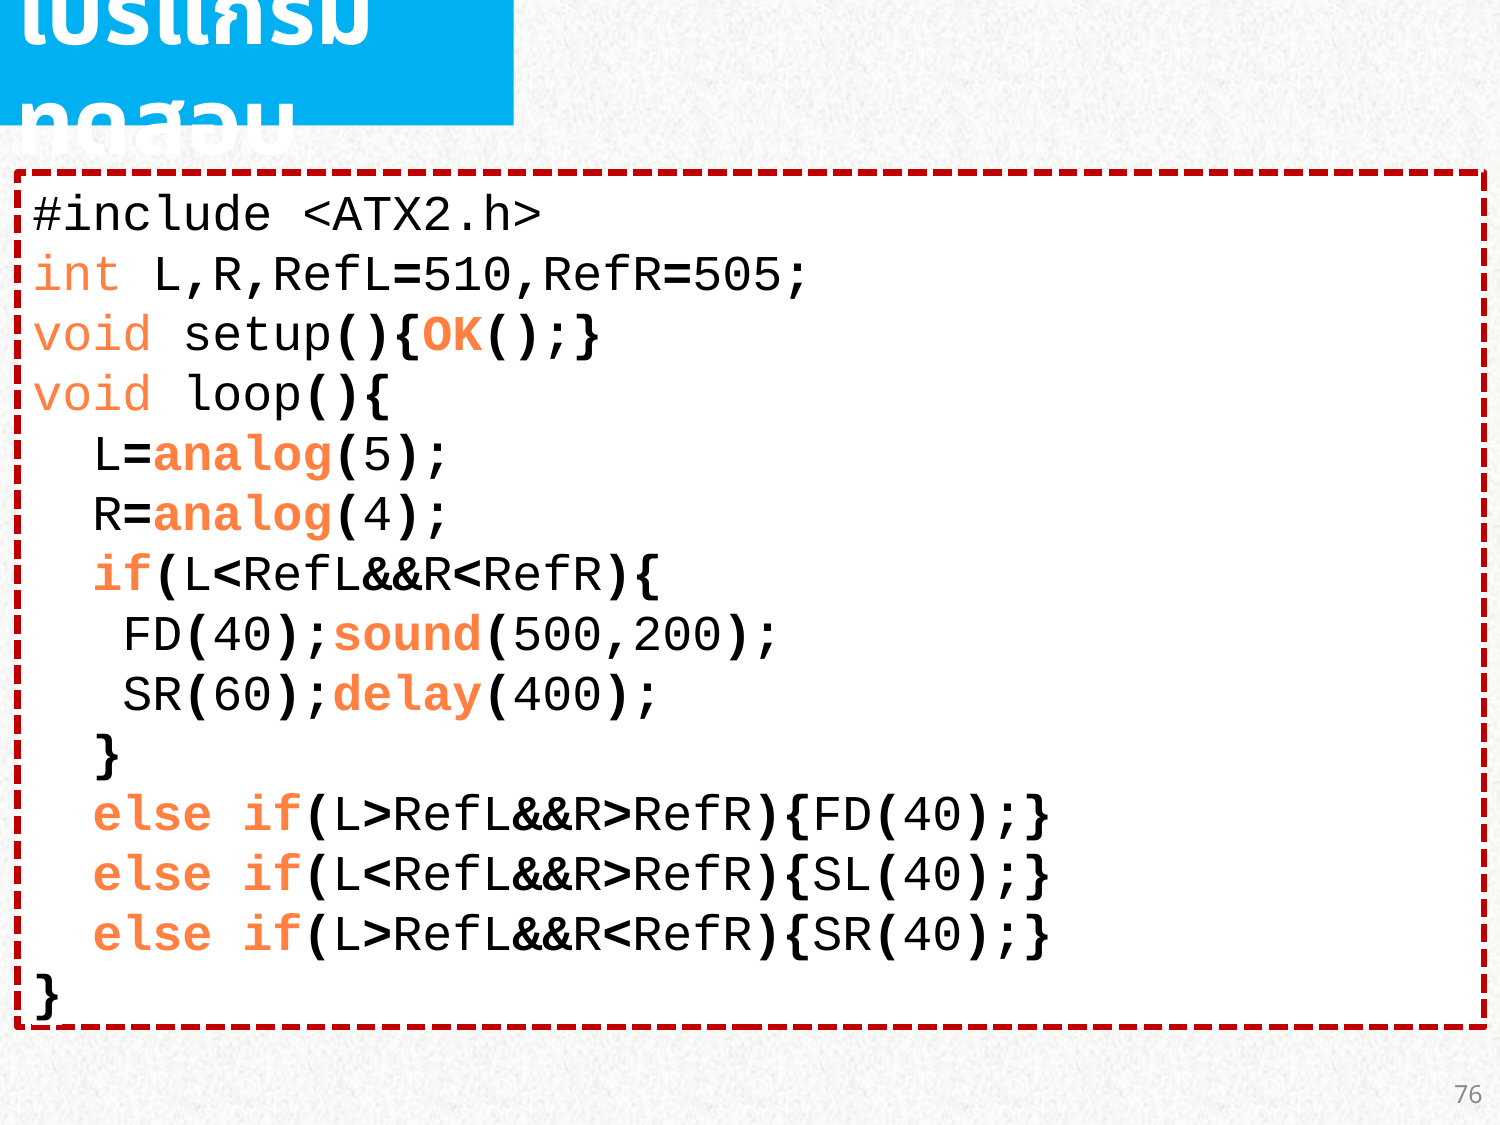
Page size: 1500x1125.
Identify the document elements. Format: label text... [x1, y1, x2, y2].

text_box โปรแกรมทดสอบ [0, 0, 514, 126]
slide_number 76 [1372, 1065, 1498, 1125]
text_box #include <ATX2.h> int L,R,RefL=510,RefR=505; void setup(){OK();} void loop(){ L=analog(5); R=analog(4); if(L<RefL&&R<RefR){ FD(40);sound(500,200); SR(60);delay(400); } else if(L>RefL&&R>RefR){FD(40);} else if(L<RefL&&R>RefR){SL(40);} else if(L>RefL&&R<RefR){SR(40);} } [17, 172, 1485, 1028]
